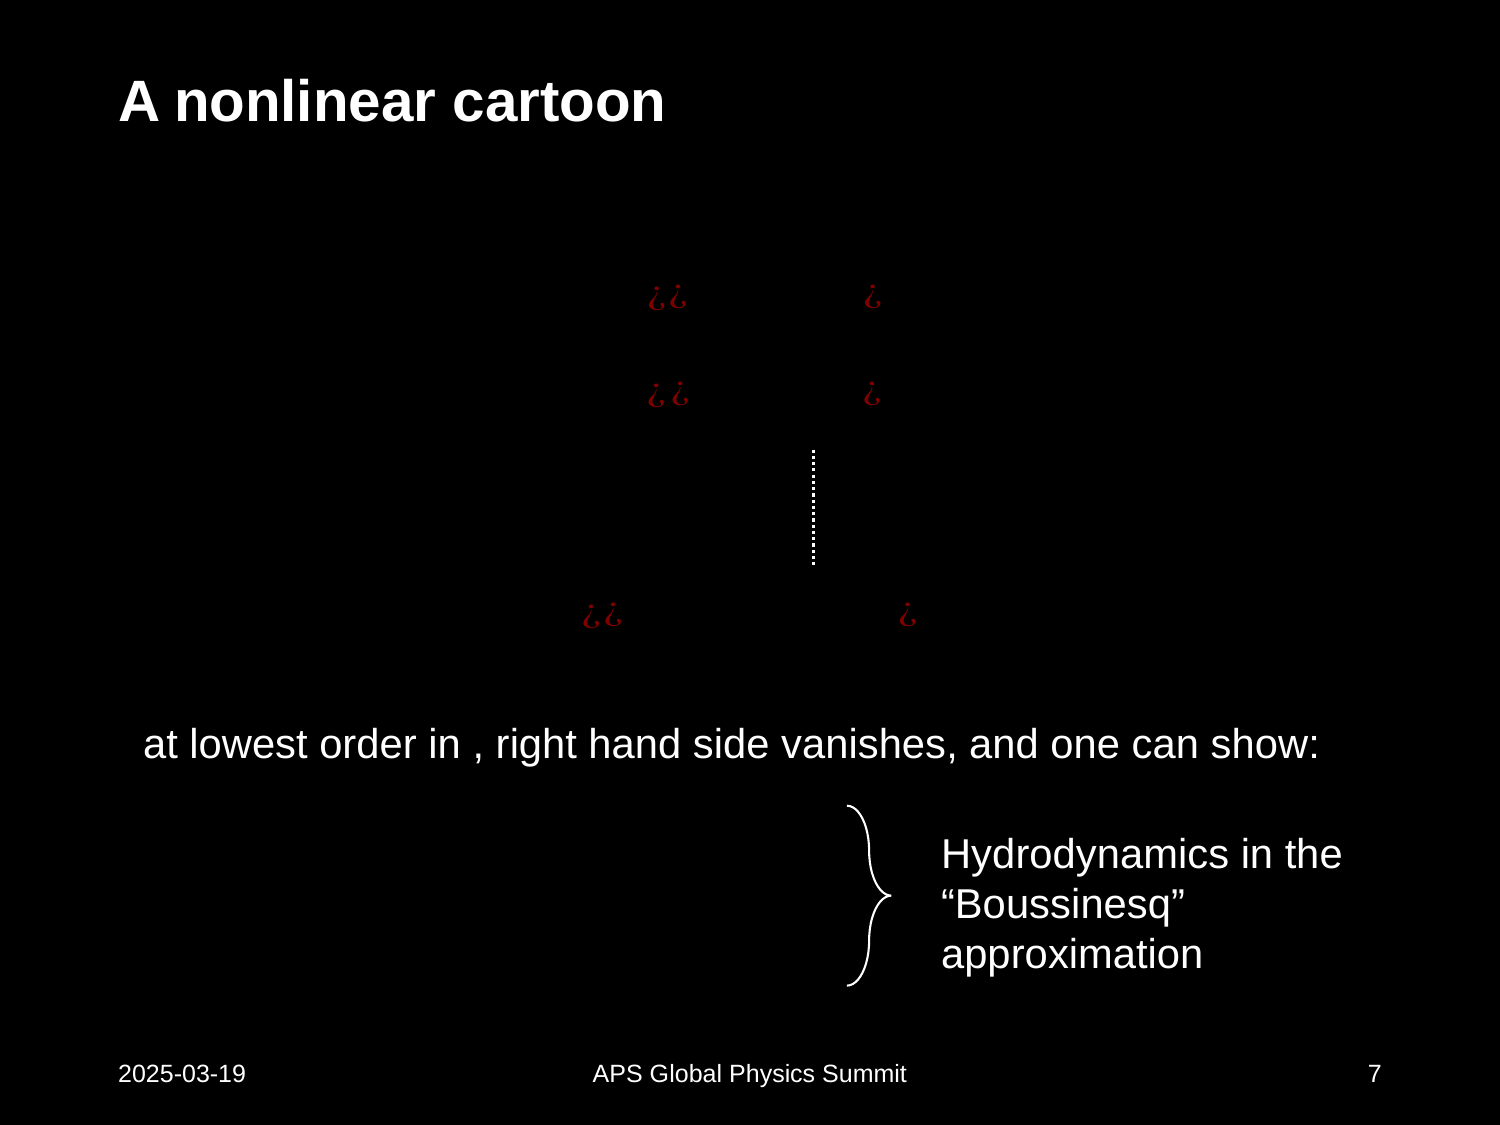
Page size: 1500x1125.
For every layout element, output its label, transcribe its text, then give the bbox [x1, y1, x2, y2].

footer APS Global Physics Summit [496, 1042, 1004, 1103]
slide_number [103, 1042, 441, 1103]
text_box Hydrodynamics in the “Boussinesq” approximation [926, 819, 1432, 985]
slide_number 7 [1059, 1042, 1397, 1103]
title A nonlinear cartoon [103, 46, 1381, 159]
text_box [846, 805, 892, 987]
